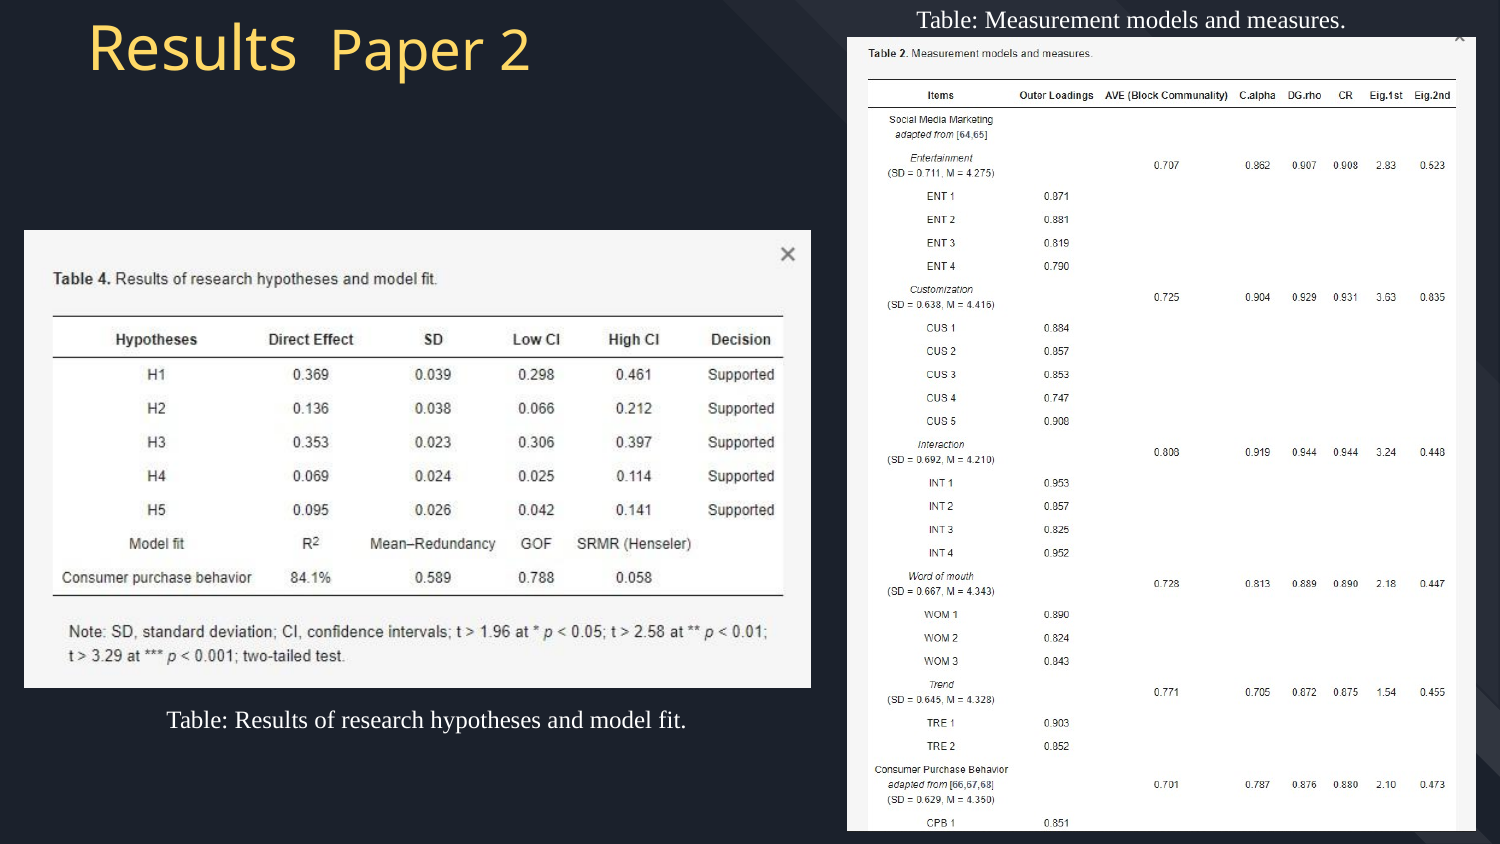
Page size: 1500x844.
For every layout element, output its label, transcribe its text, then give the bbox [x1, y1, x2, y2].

text_box Table: Results of research hypotheses and model fit. [151, 688, 842, 735]
picture [24, 230, 811, 688]
picture [847, 37, 1476, 832]
text_box Table: Measurement models and measures. [901, 0, 1500, 35]
text_box Results Paper 2 [72, 0, 639, 55]
